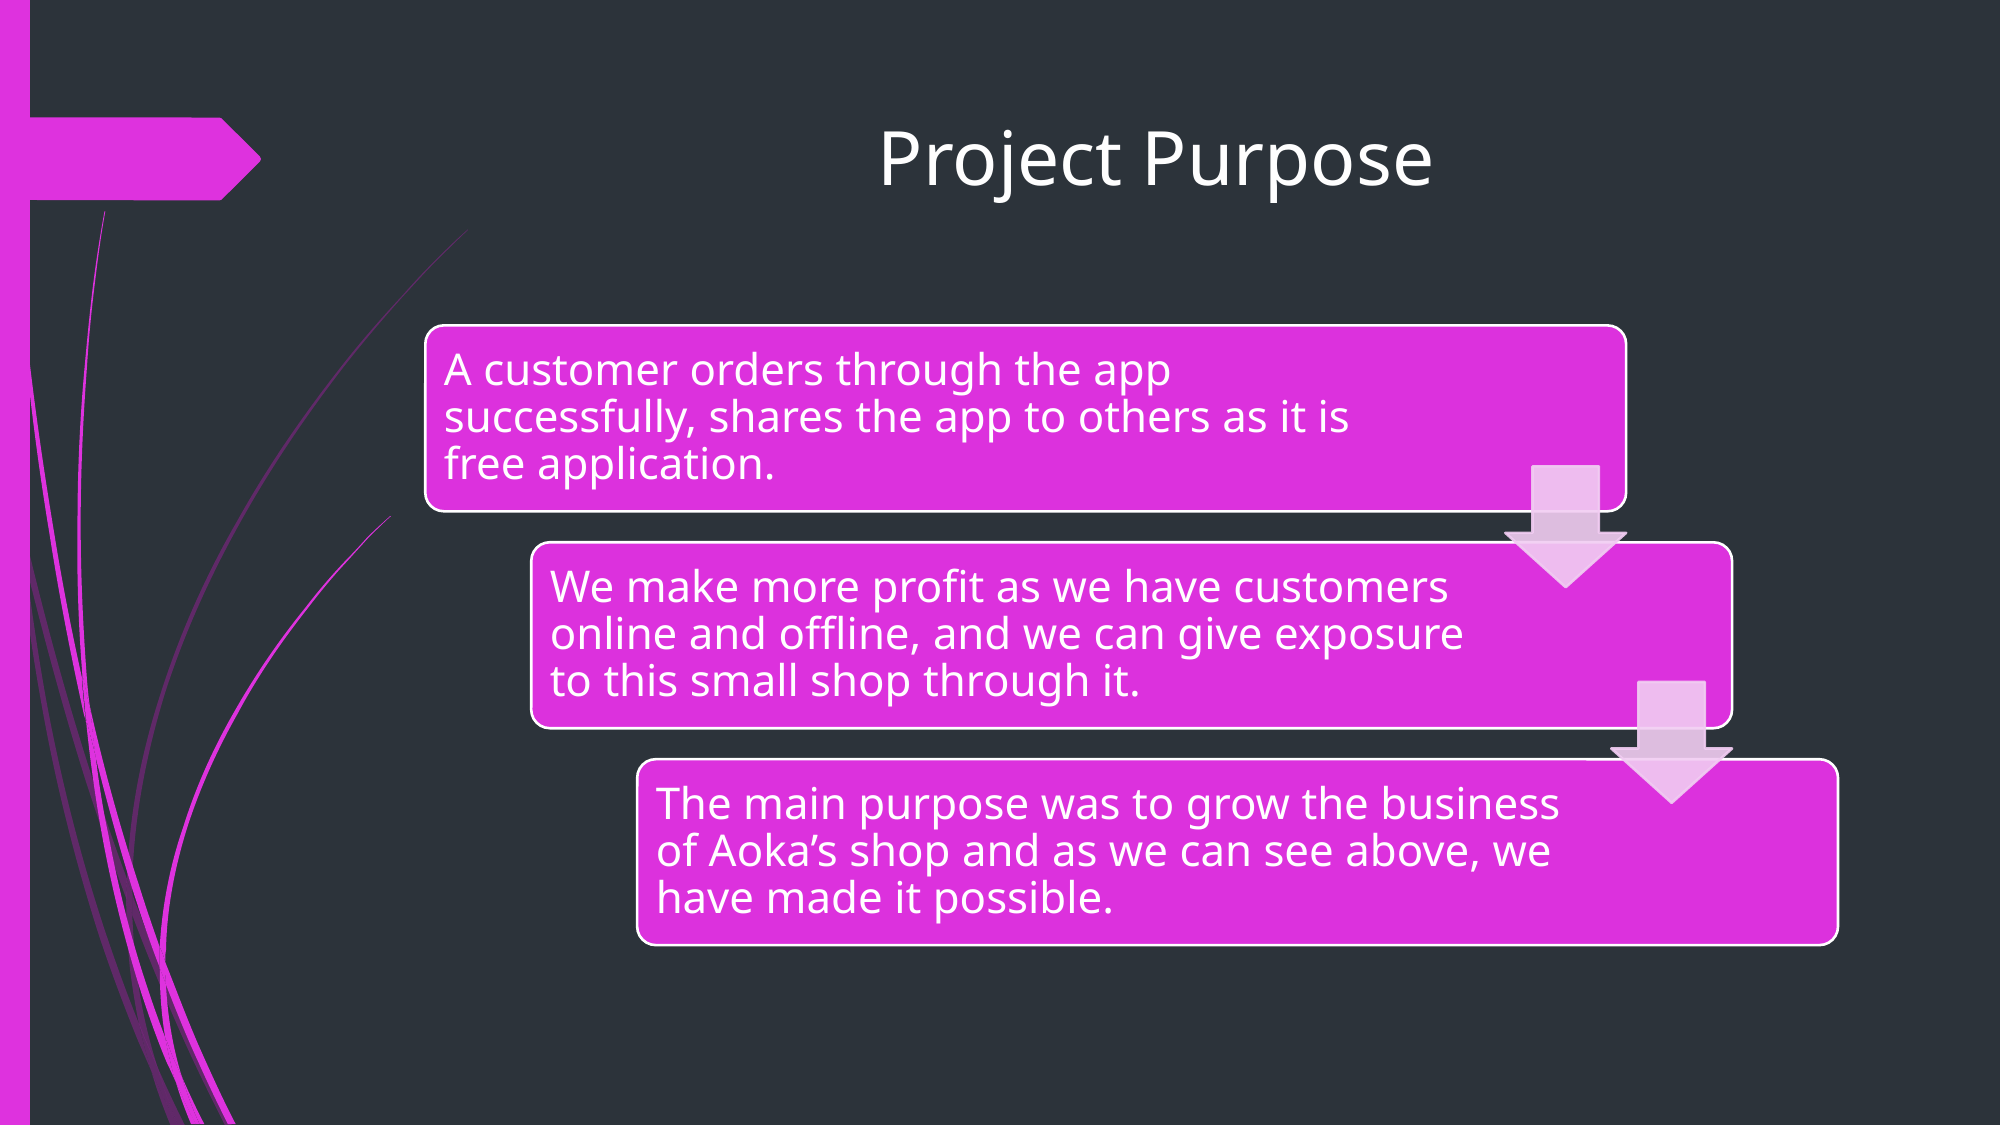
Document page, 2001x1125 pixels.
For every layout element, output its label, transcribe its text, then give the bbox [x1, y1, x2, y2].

title Project Purpose [425, 102, 1888, 279]
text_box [425, 325, 1839, 946]
